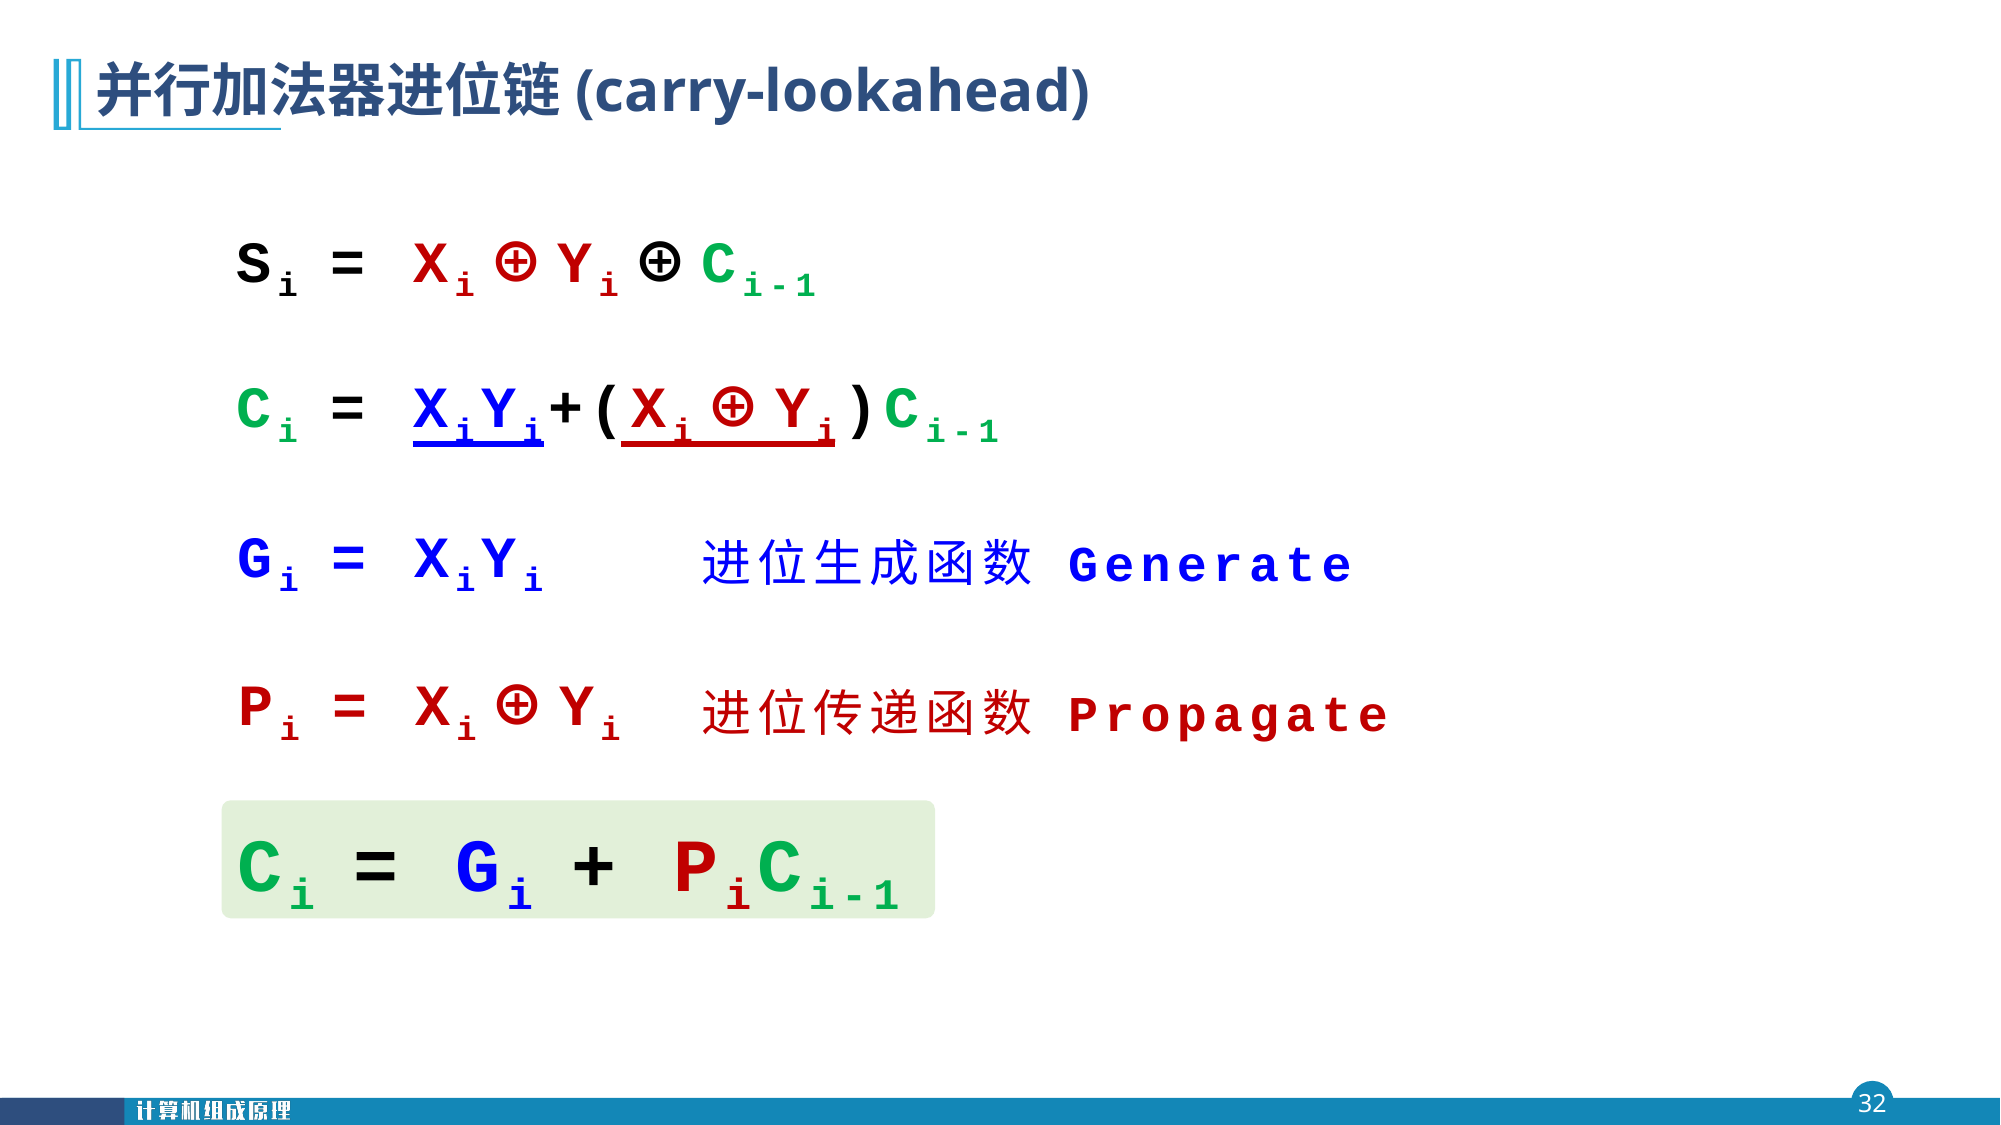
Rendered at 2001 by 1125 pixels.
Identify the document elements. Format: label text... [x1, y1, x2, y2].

text_box 进位生成函数 Generate [686, 511, 1404, 630]
title 并行加法器进位链(carry-lookahead) [80, 42, 1805, 144]
text_box Si = Xi⊕Yi⊕Ci-1 [221, 217, 872, 312]
text_box 进位传递函数 Propagate [686, 661, 1486, 781]
text_box Pi = Xi⊕Yi [223, 643, 661, 760]
text_box Ci = XiYi+(Xi⊕Yi)Ci-1 [221, 345, 1208, 474]
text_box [221, 788, 1159, 919]
text_box Gi = XiYi [222, 495, 660, 602]
